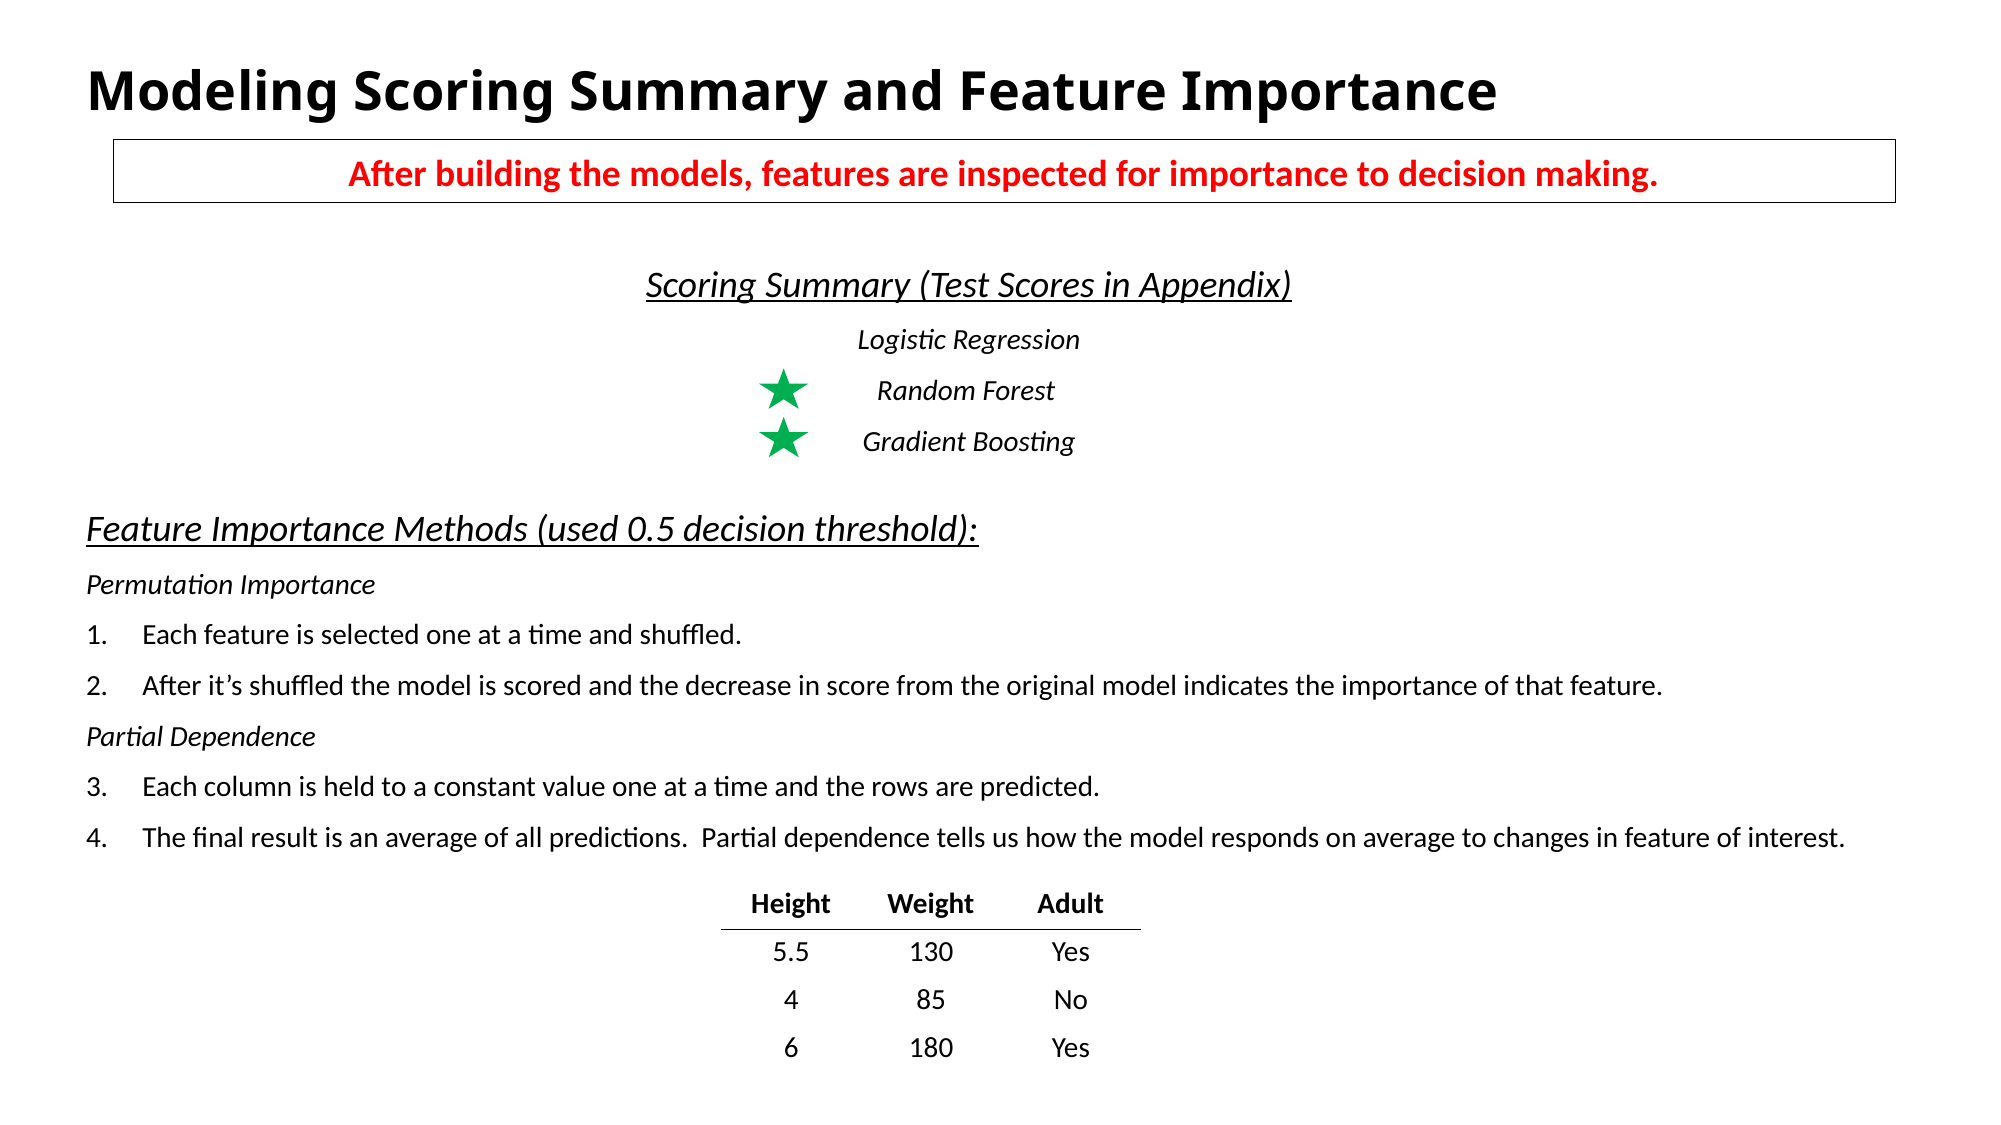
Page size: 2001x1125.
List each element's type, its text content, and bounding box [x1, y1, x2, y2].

table_header Weight [861, 881, 1001, 929]
title Modeling Scoring Summary and Feature Importance [71, 28, 1539, 158]
table_cell No [1001, 977, 1141, 1025]
table_cell 180 [861, 1025, 1001, 1074]
table_cell 6 [721, 1025, 861, 1074]
table_header Adult [1001, 881, 1141, 929]
text_box [759, 416, 809, 458]
table_cell 5.5 [721, 930, 861, 977]
slide_number After building the models, features are inspected for importance to decision making. [113, 139, 1896, 203]
table_header Height [721, 881, 861, 929]
table_cell Yes [1001, 930, 1141, 977]
text_box [759, 368, 809, 409]
text_box Feature Importance Methods (used 0.5 decision threshold): Permutation Importance Each feature is selected one at a time and shuffled. After it’s shuffled the model is scored and the decrease in score from the original model indicates the importance of that feature. Partial Dependence Each column is held to a constant value one at a time and the rows are predicted. The final result is an average of all predictions. Partial dependence tells us how the model responds on average to changes in feature of interest. [71, 497, 1896, 861]
table_cell 4 [721, 977, 861, 1025]
table_cell Yes [1001, 1025, 1141, 1074]
table_cell 130 [861, 930, 1001, 977]
text_box Scoring Summary (Test Scores in Appendix) Logistic Regression Random Forest Gradient Boosting [71, 252, 1868, 465]
table_cell 85 [861, 977, 1001, 1025]
